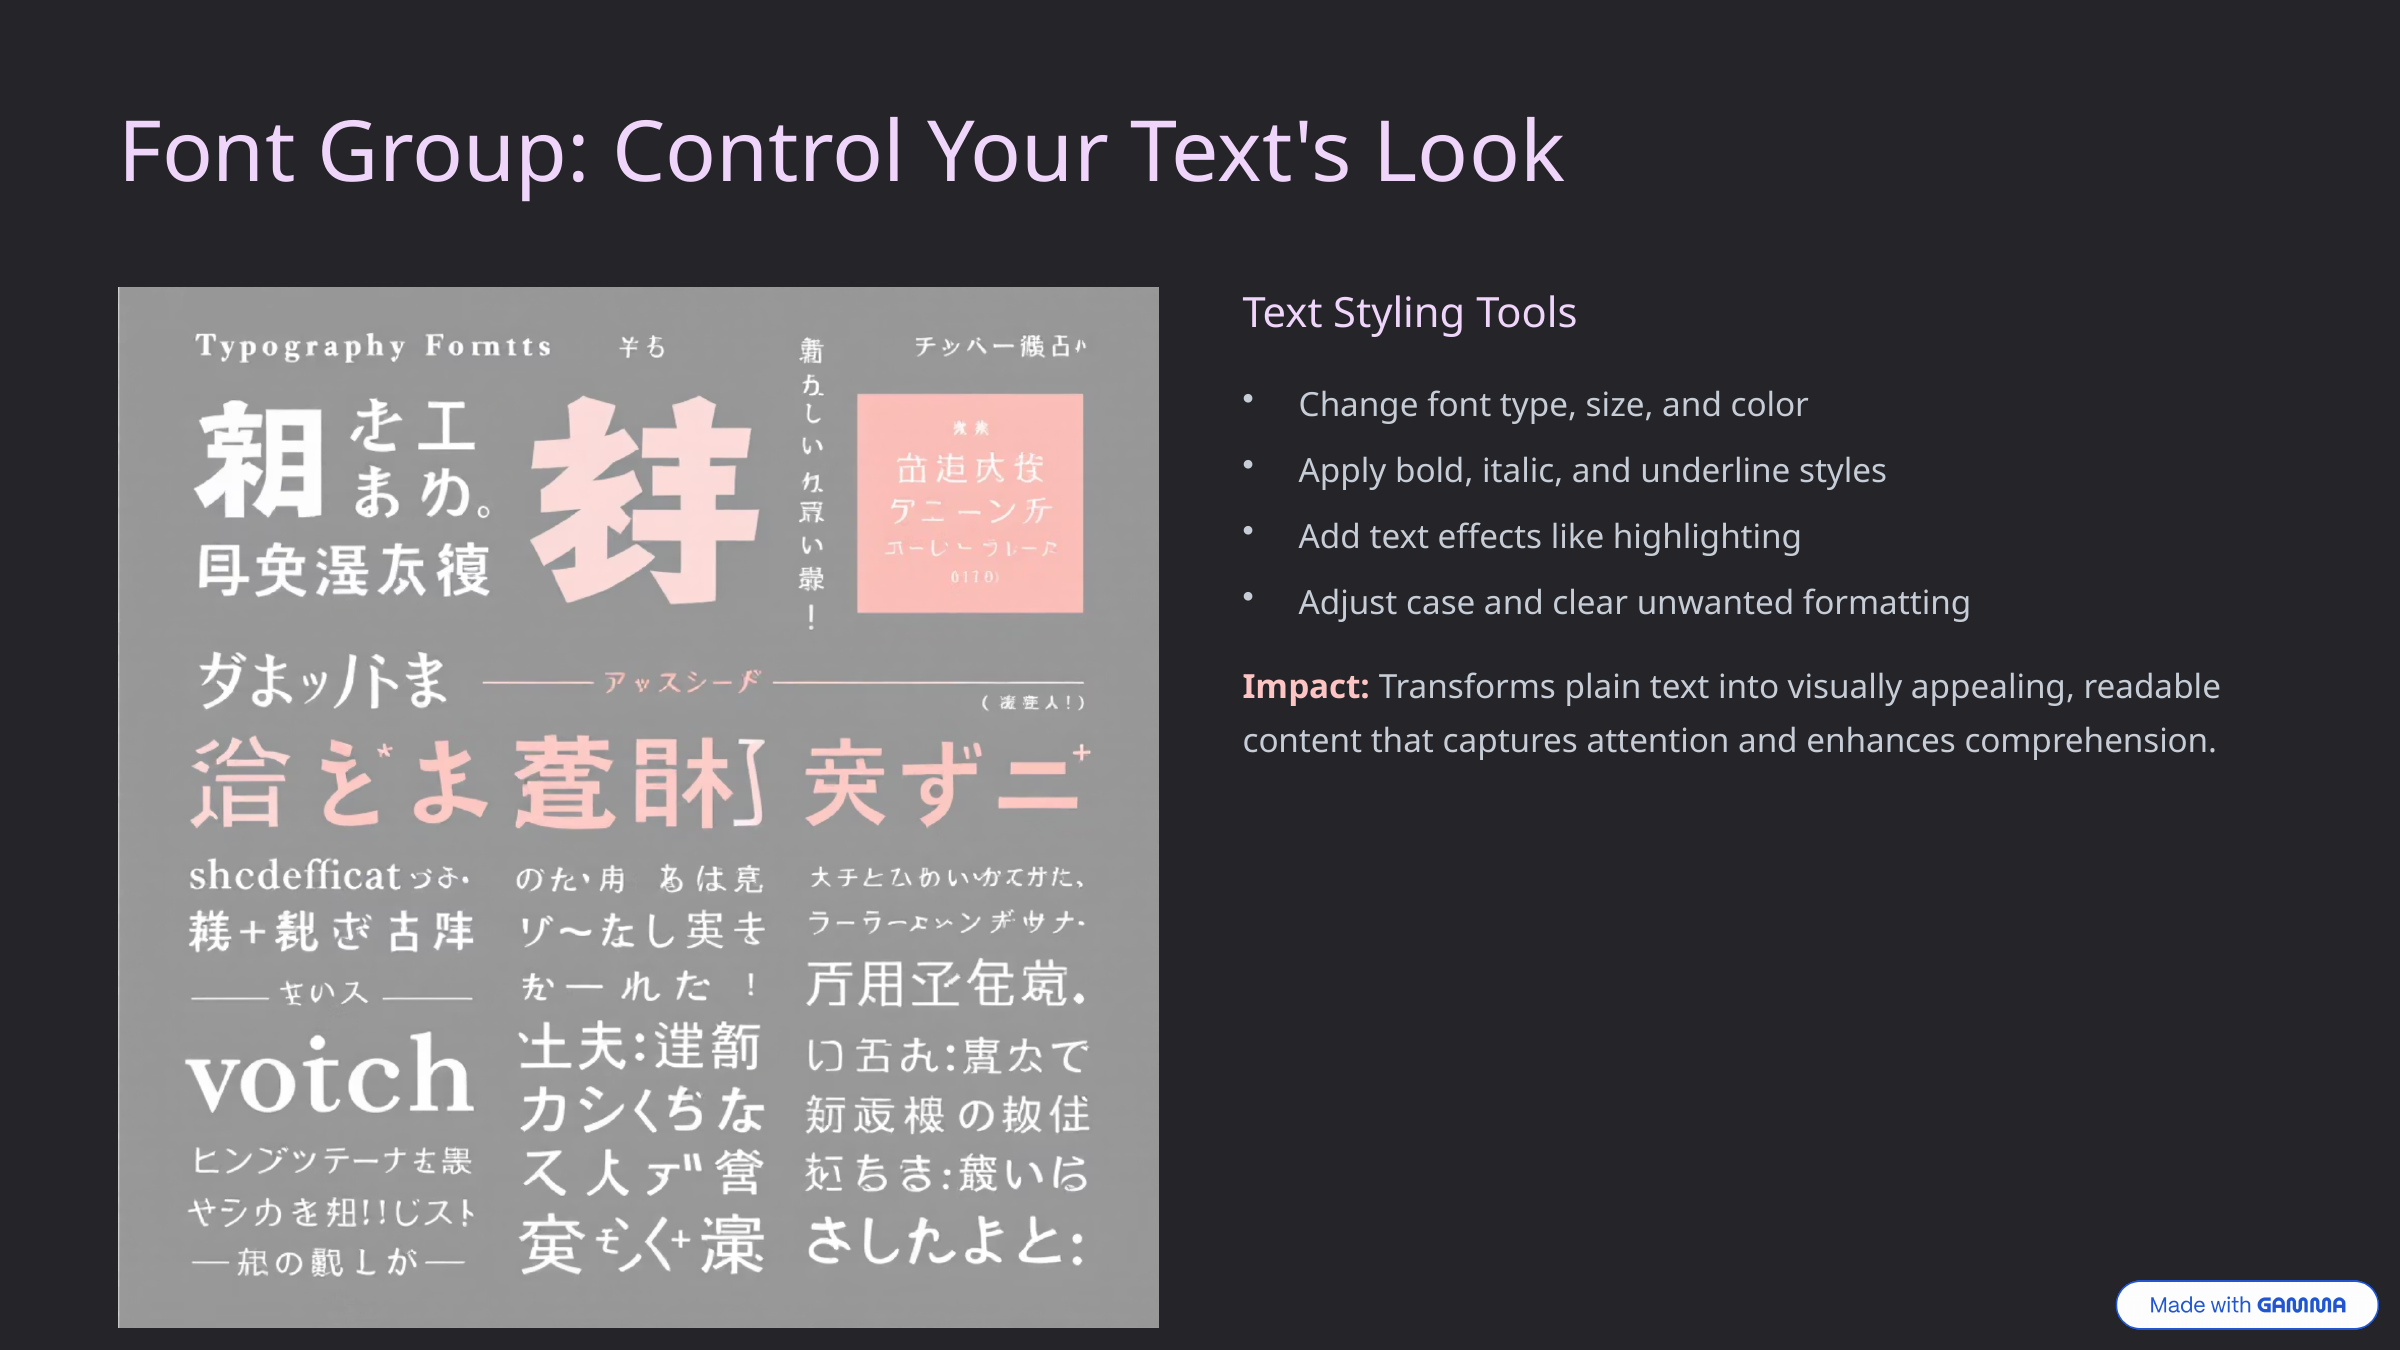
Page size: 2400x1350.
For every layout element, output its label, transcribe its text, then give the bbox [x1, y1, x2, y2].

text_box Font Group: Control Your Text's Look [118, 92, 1551, 199]
picture [2106, 1271, 2389, 1339]
picture [118, 287, 1159, 1328]
text_box Adjust case and clear unwanted formatting [1242, 567, 2283, 622]
text_box Text Styling Tools [1242, 283, 1666, 337]
text_box Impact: Transforms plain text into visually appealing, readable content that captures attention and enhances comprehension. [1242, 652, 2283, 761]
text_box Apply bold, italic, and underline styles [1242, 435, 2283, 490]
text_box Change font type, size, and color [1242, 369, 2283, 424]
text_box Add text effects like highlighting [1242, 501, 2283, 556]
